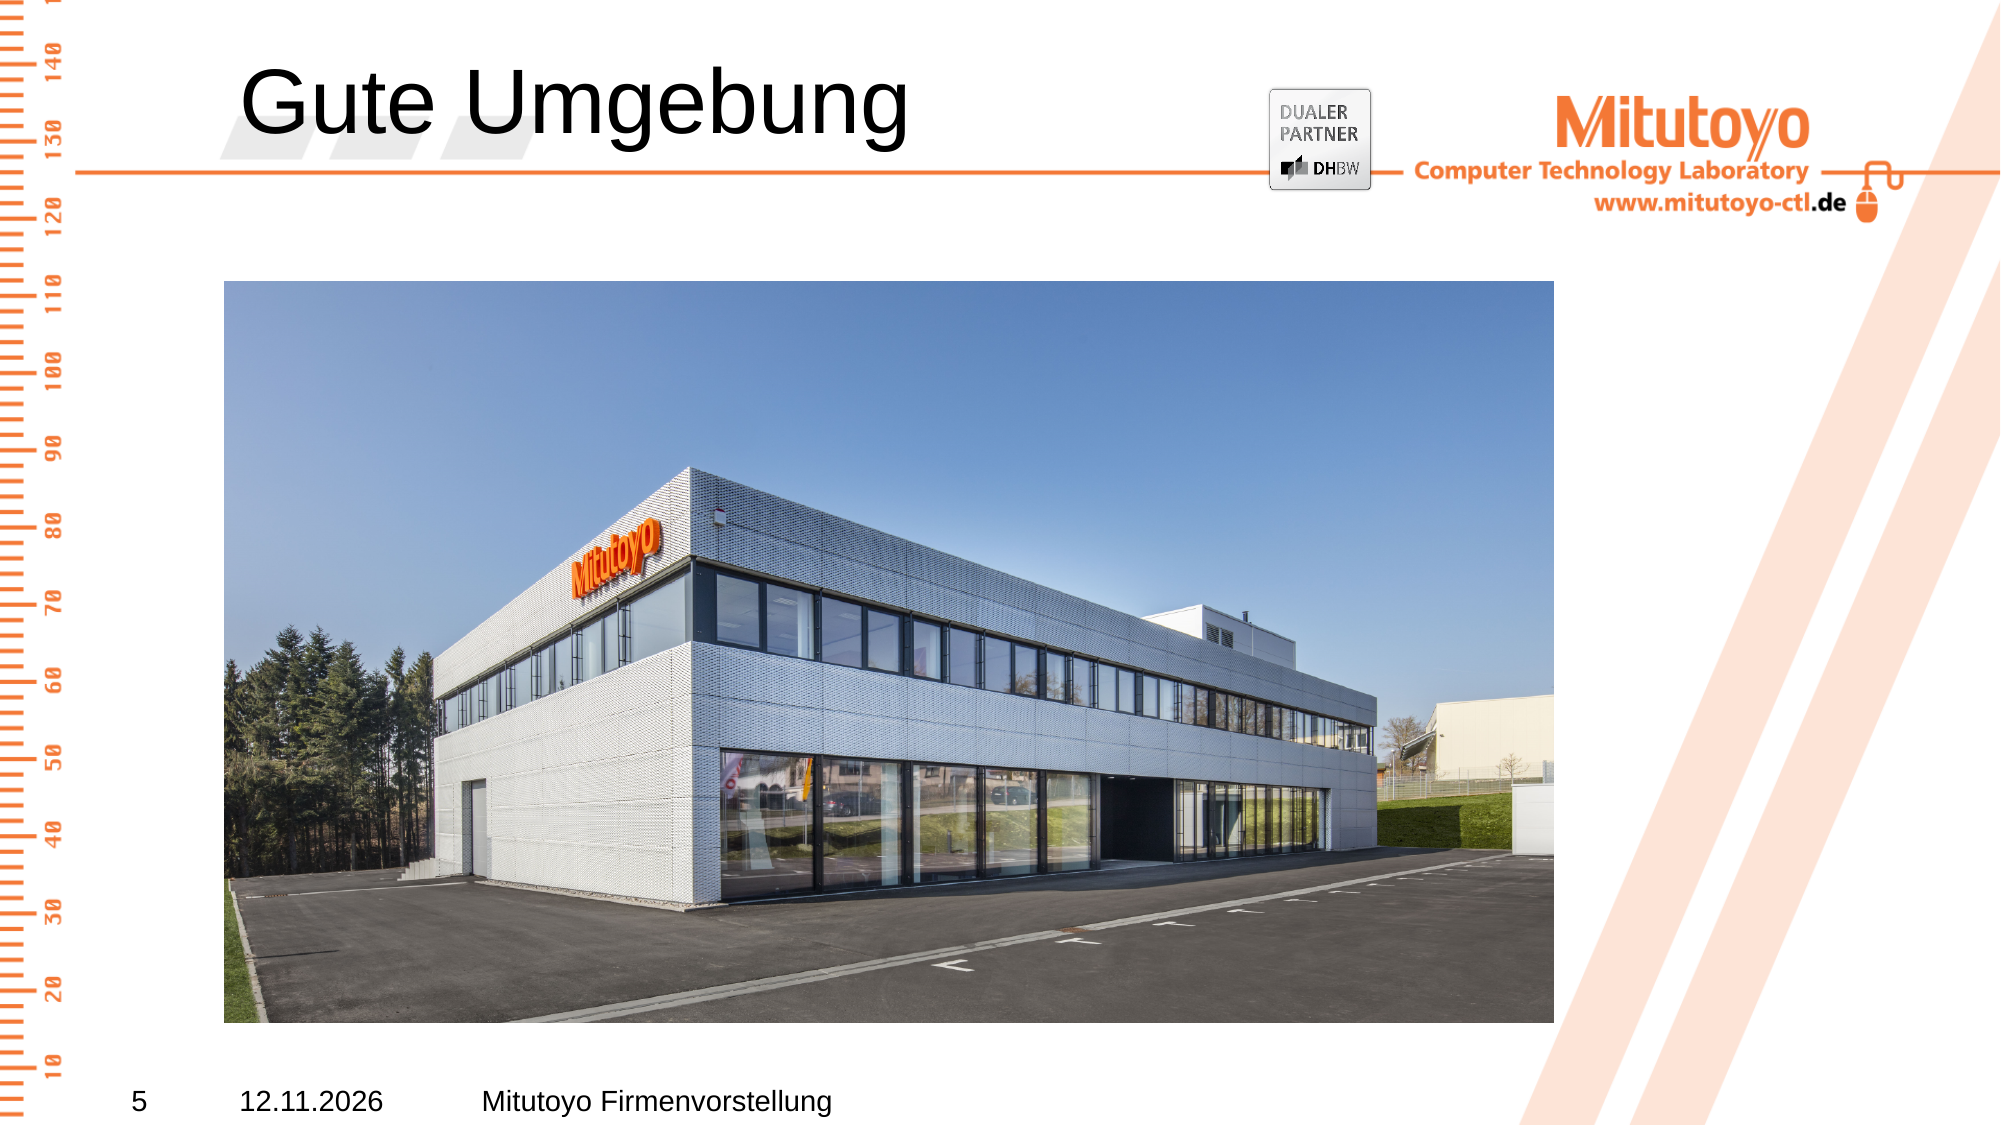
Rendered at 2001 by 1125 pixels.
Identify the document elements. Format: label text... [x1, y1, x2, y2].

title Gute Umgebung [224, 38, 1250, 160]
picture [0, 0, 2001, 1125]
footer Mitutoyo Firmenvorstellung [466, 1046, 1251, 1125]
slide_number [224, 1046, 449, 1125]
slide_number 5 [116, 1046, 206, 1125]
